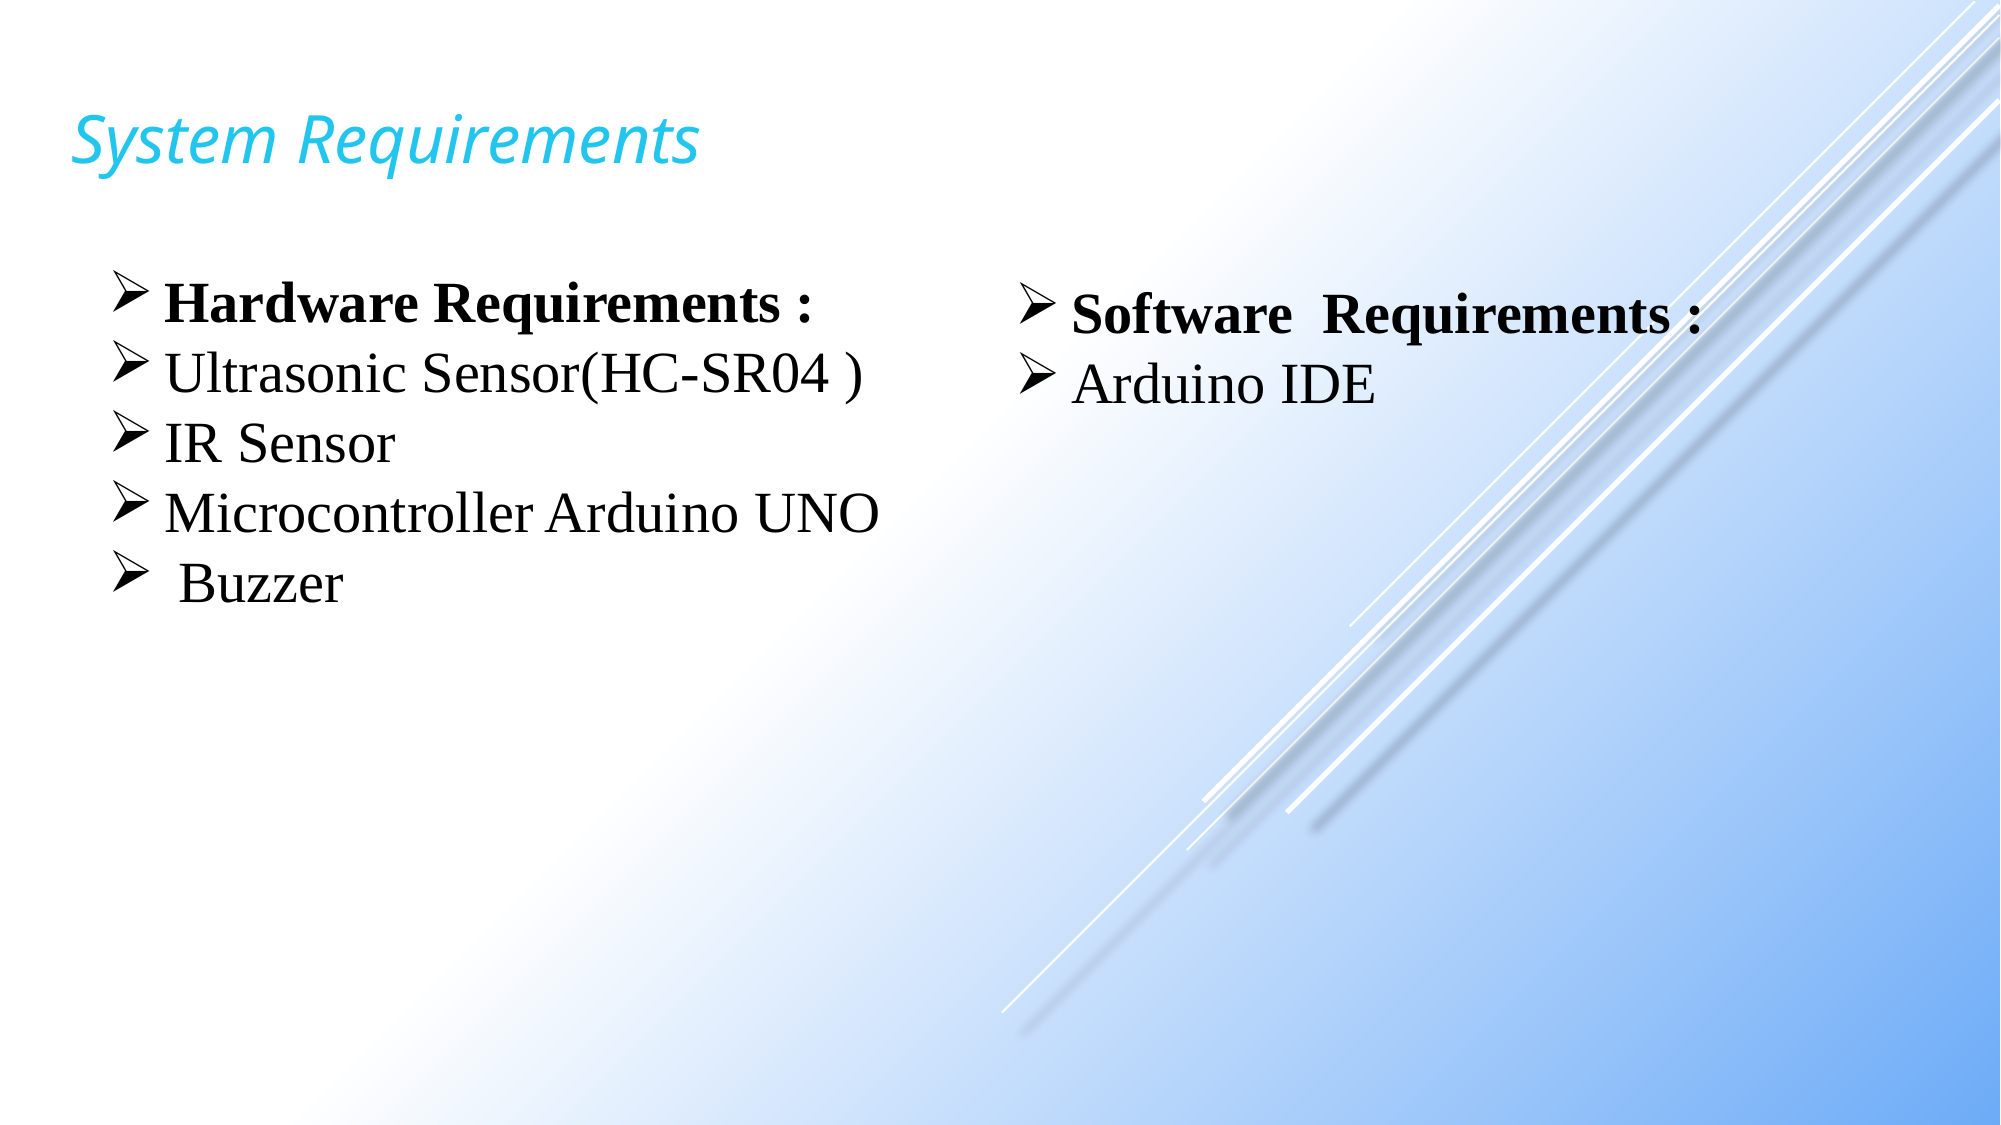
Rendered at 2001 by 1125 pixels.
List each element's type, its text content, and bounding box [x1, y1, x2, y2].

text_box System Requirements [56, 89, 1307, 185]
text_box Software Requirements : Arduino IDE [999, 267, 2000, 423]
text_box Hardware Requirements : Ultrasonic Sensor(HC-SR04 ) IR Sensor Microcontroller Arduino UNO Buzzer [93, 256, 1106, 737]
